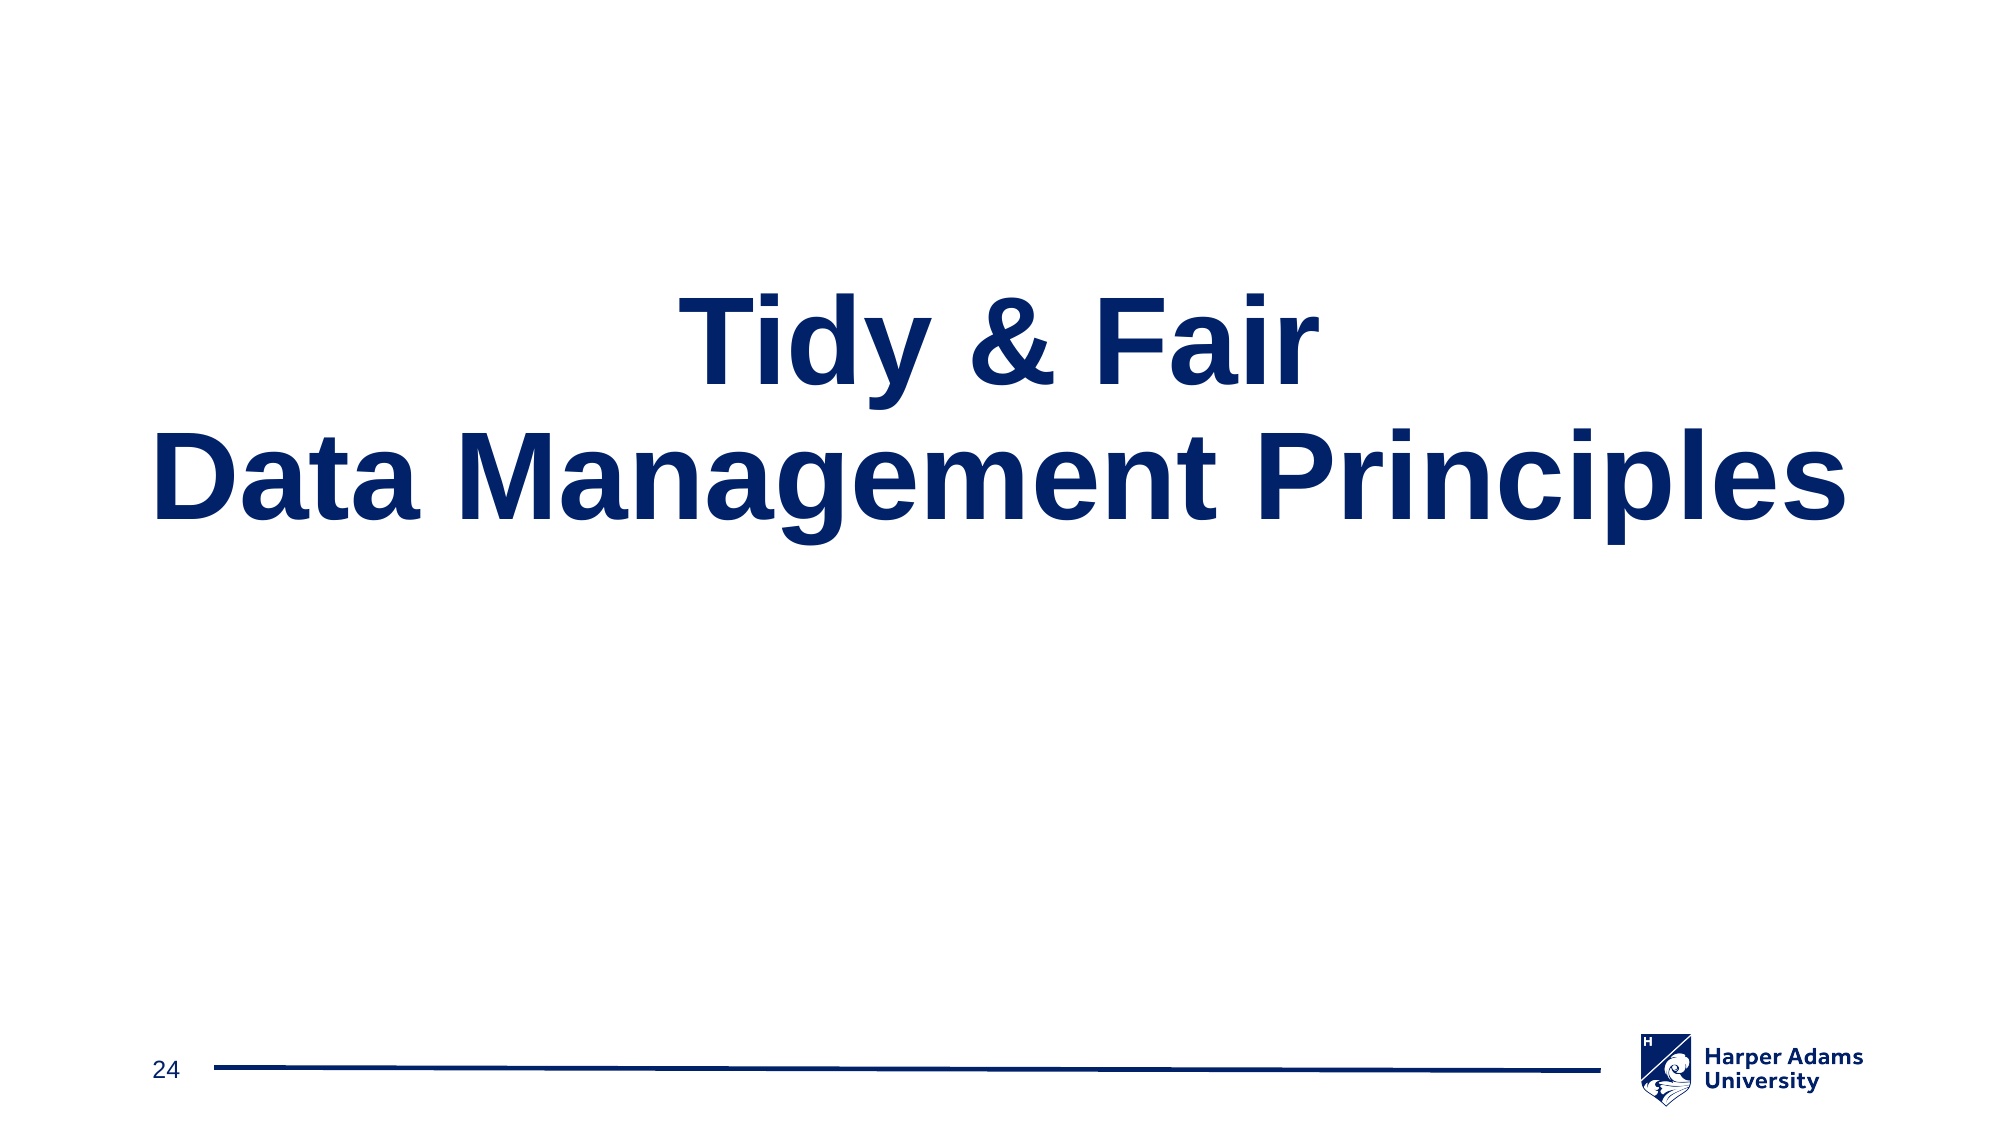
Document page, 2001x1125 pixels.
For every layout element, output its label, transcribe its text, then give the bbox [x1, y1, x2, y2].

picture [1641, 1034, 1863, 1107]
slide_number 24 [137, 1038, 588, 1099]
title Tidy & Fair Data Management Principles [0, 312, 2000, 704]
